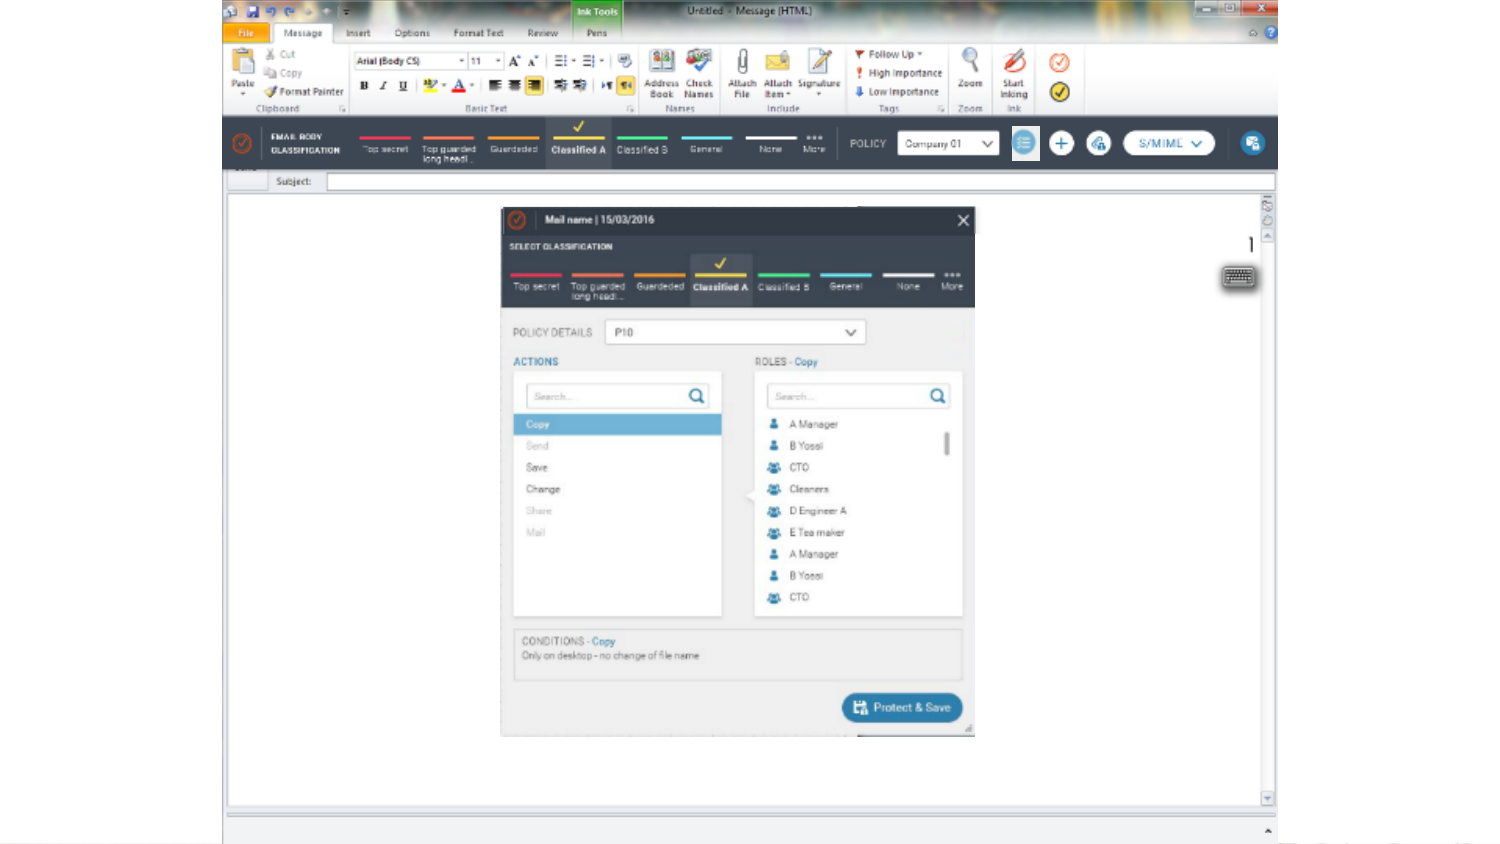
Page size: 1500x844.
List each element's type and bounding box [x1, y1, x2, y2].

picture [222, 0, 1278, 844]
